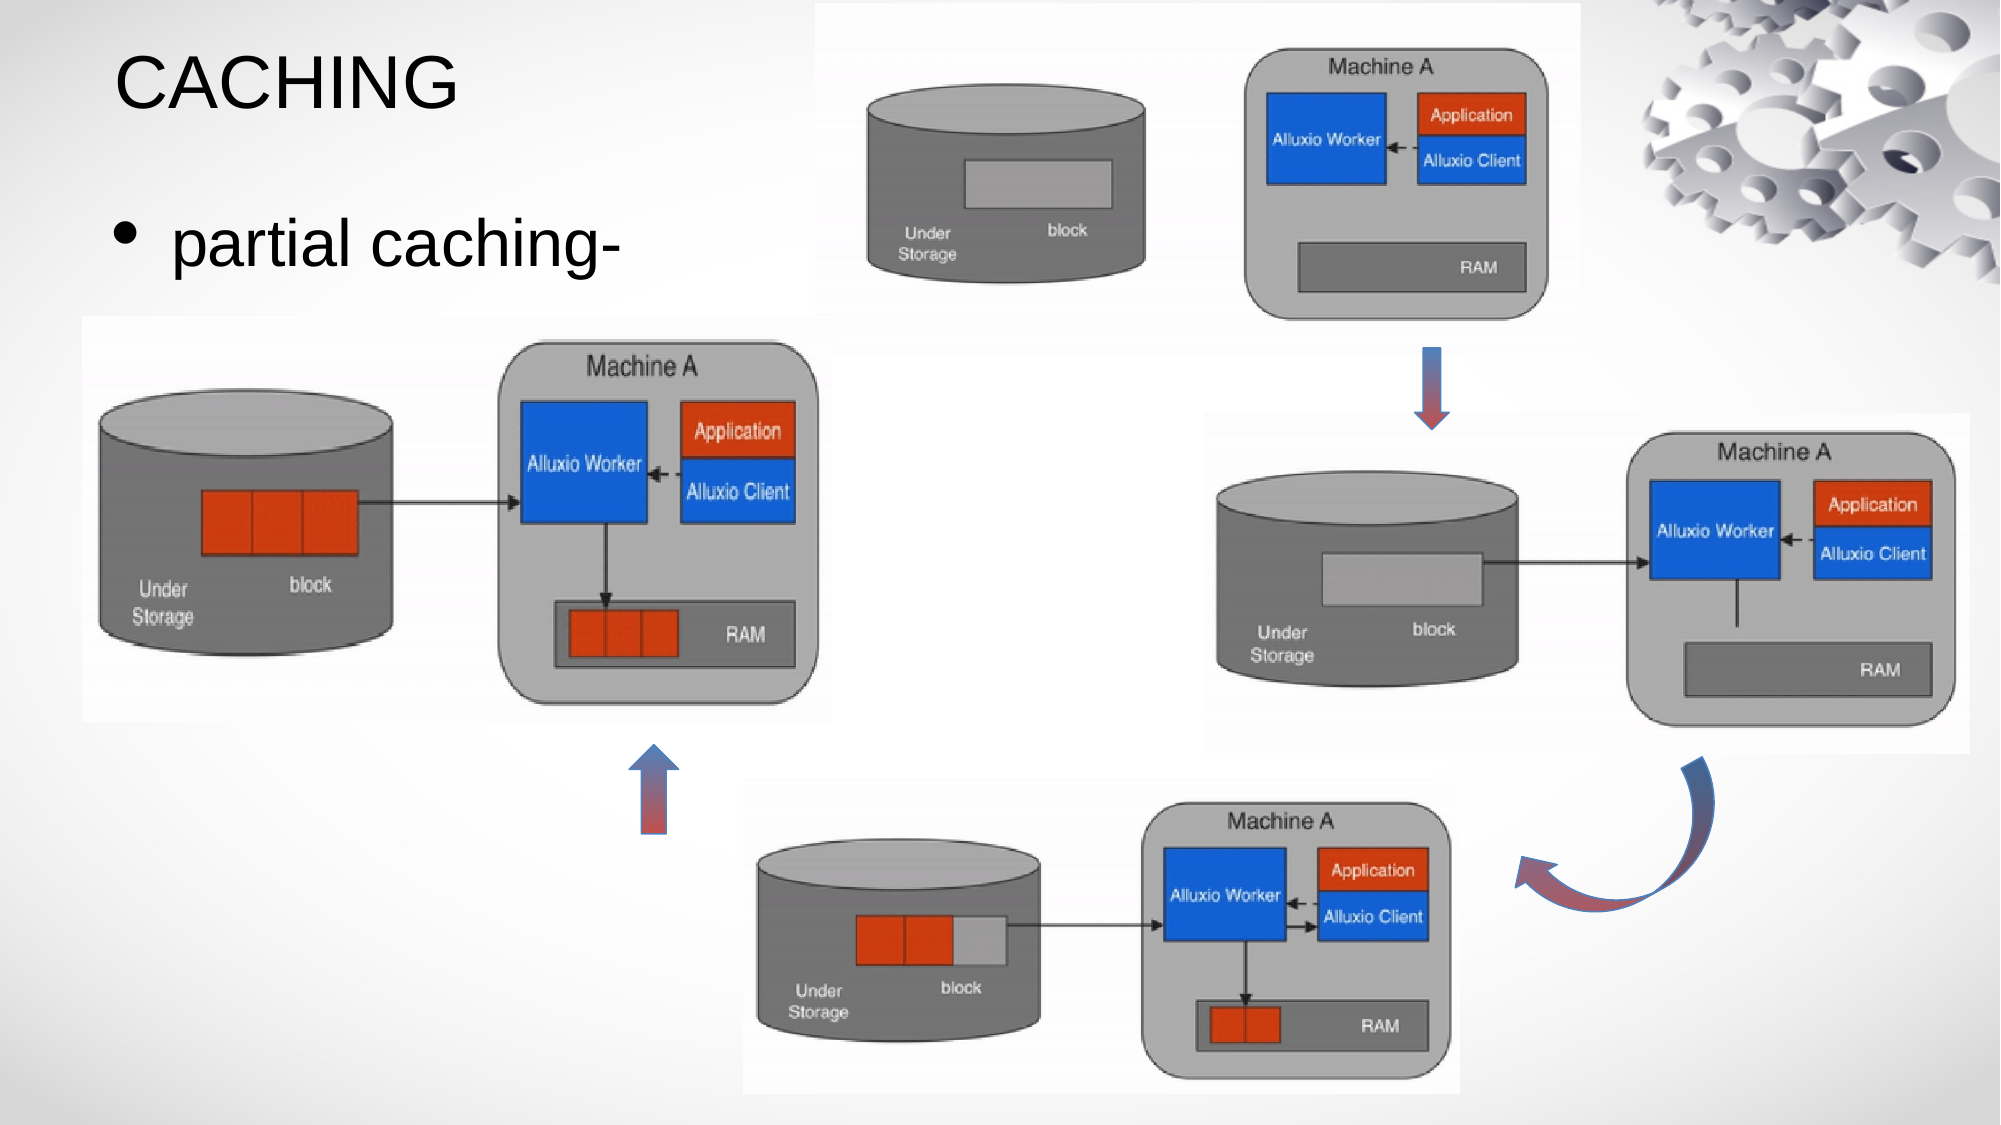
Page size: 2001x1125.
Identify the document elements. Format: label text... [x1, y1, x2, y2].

text_box partial caching- [99, 363, 984, 1006]
text_box CACHING [99, 31, 809, 127]
text_box CACHING [1587, 31, 1900, 127]
text_box [629, 744, 679, 834]
text_box [1515, 763, 1715, 912]
picture [0, 0, 2000, 1125]
text_box partial caching- [99, 192, 809, 314]
text_box [1423, 363, 1441, 412]
